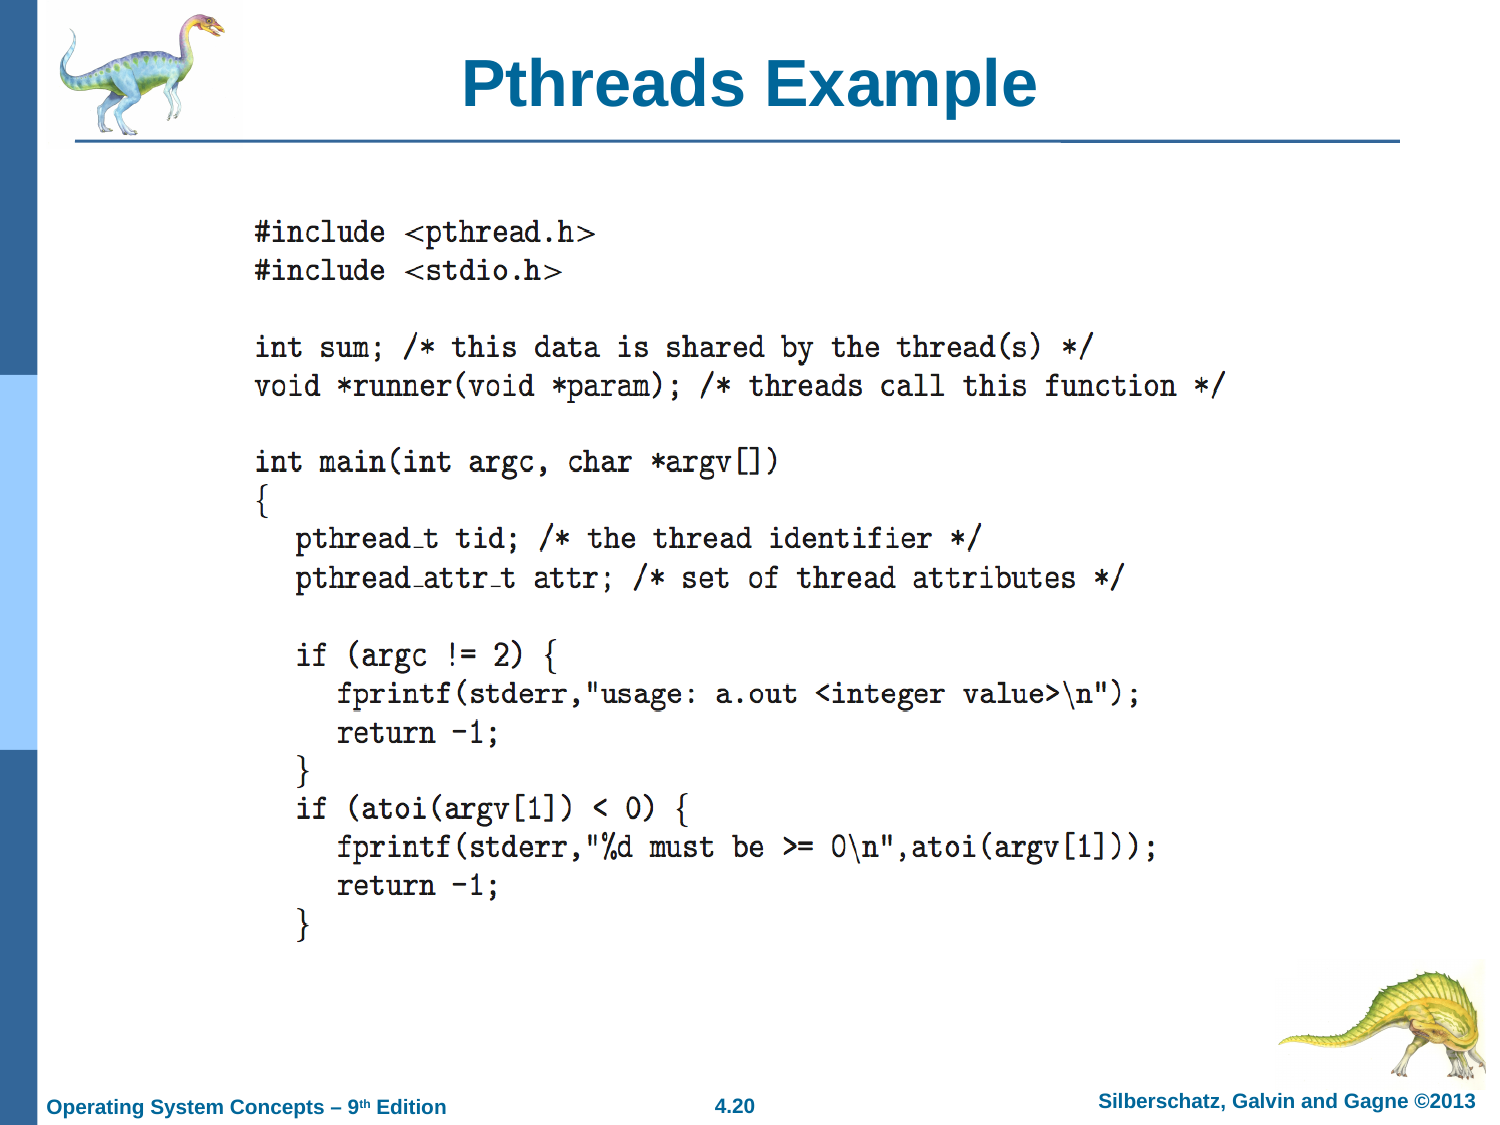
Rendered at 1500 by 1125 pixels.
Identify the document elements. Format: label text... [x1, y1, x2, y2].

picture [225, 178, 1486, 1090]
picture [46, 0, 243, 149]
title Pthreads Example [74, 32, 1426, 128]
